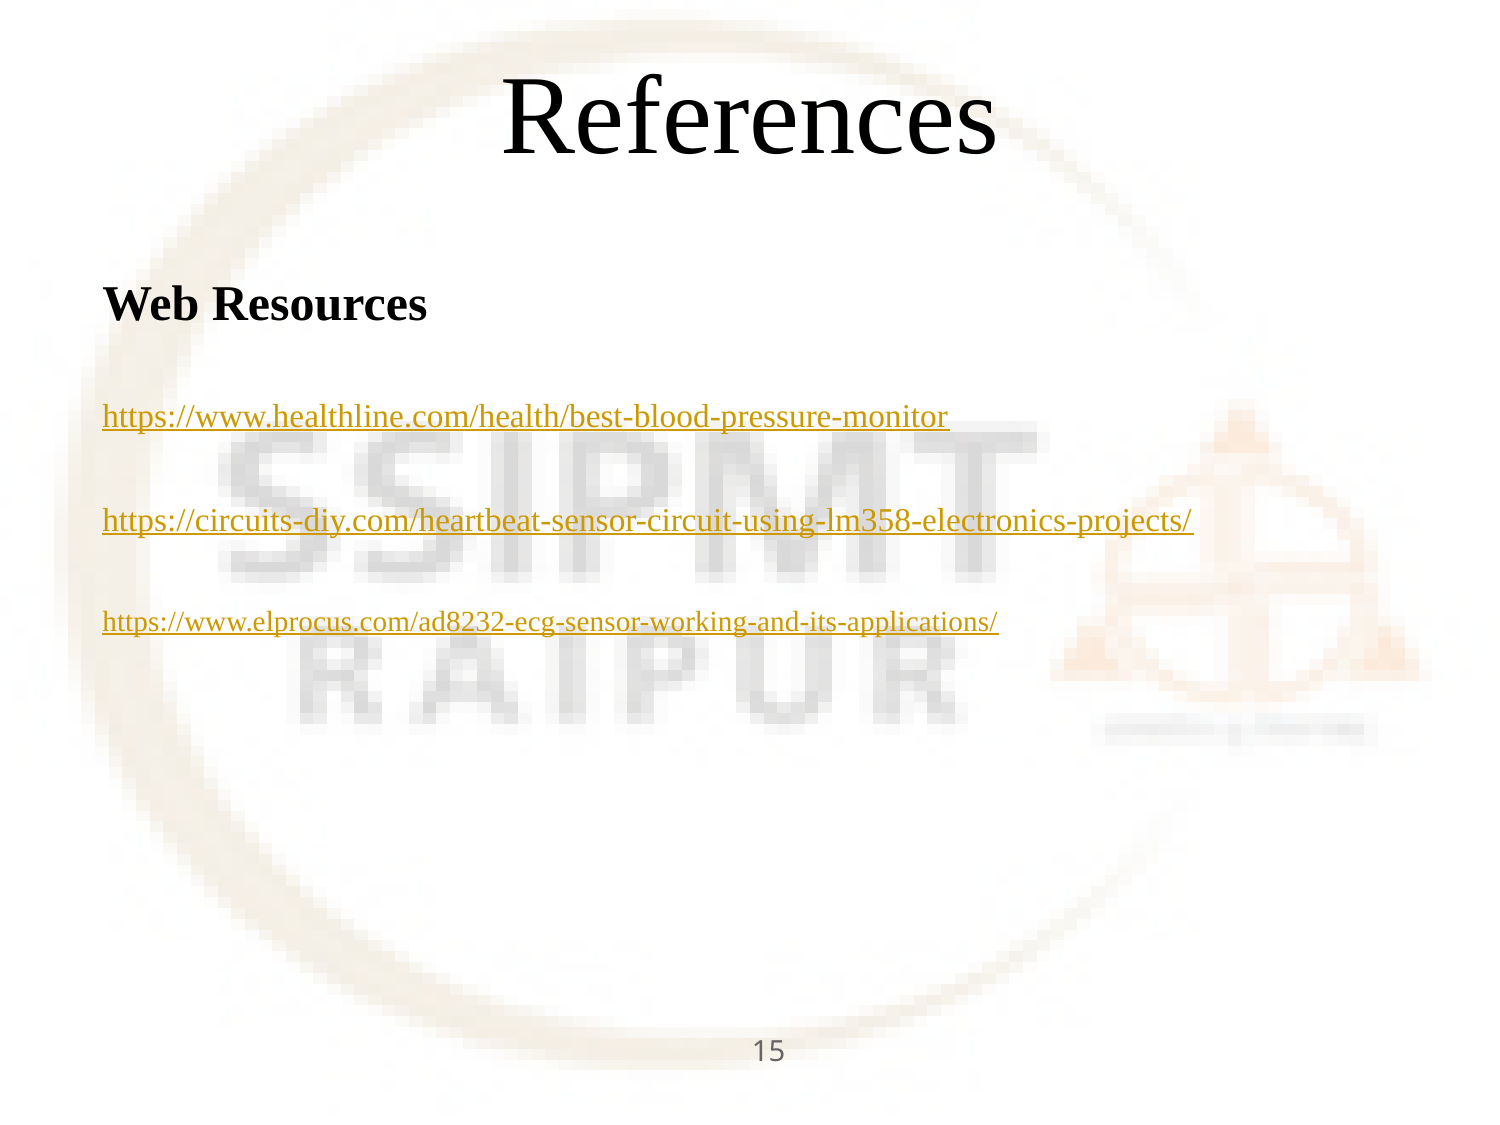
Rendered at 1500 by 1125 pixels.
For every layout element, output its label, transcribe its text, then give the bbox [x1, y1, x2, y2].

title References [75, 8, 1425, 250]
footer 15 [150, 1012, 800, 1088]
subtitle Web Resources https://www.healthline.com/health/best-blood-pressure-monitor https://circuits-diy.com/heartbeat-sensor-circuit-using-lm358-electronics-projects/ https://www.elprocus.com/ad8232-ecg-sensor-working-and-its-applications/ [87, 262, 1413, 688]
